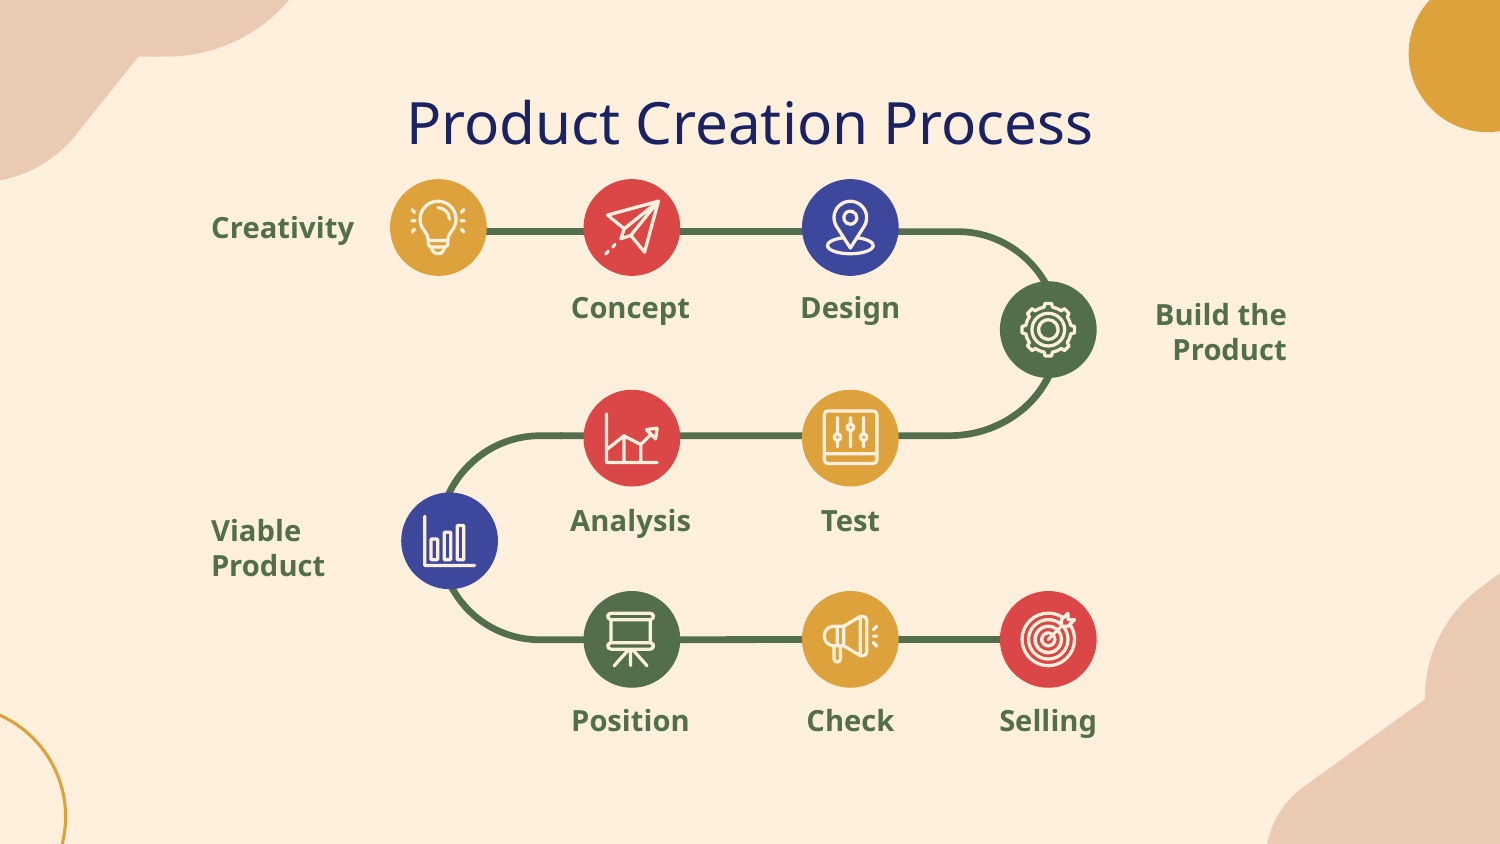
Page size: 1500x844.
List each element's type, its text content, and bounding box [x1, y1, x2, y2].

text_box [422, 514, 477, 568]
text_box [613, 652, 649, 668]
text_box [436, 227, 1061, 644]
text_box Creativity [195, 194, 391, 261]
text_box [821, 614, 879, 665]
text_box Check [741, 687, 960, 754]
text_box [1001, 594, 1097, 688]
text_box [825, 199, 876, 256]
text_box [802, 179, 899, 226]
text_box [583, 179, 681, 226]
title Product Creation Process [116, 71, 1383, 166]
text_box Position [535, 687, 726, 754]
text_box [401, 496, 431, 586]
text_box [822, 409, 879, 466]
text_box [390, 179, 487, 276]
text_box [1020, 301, 1077, 358]
text_box [803, 652, 898, 688]
text_box [585, 652, 679, 688]
text_box [1067, 284, 1097, 375]
text_box Selling [960, 687, 1146, 754]
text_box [409, 199, 467, 256]
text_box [603, 199, 661, 256]
text_box Viable Product [196, 497, 402, 585]
text_box [1023, 611, 1077, 668]
text_box Build the Product [1096, 281, 1302, 383]
